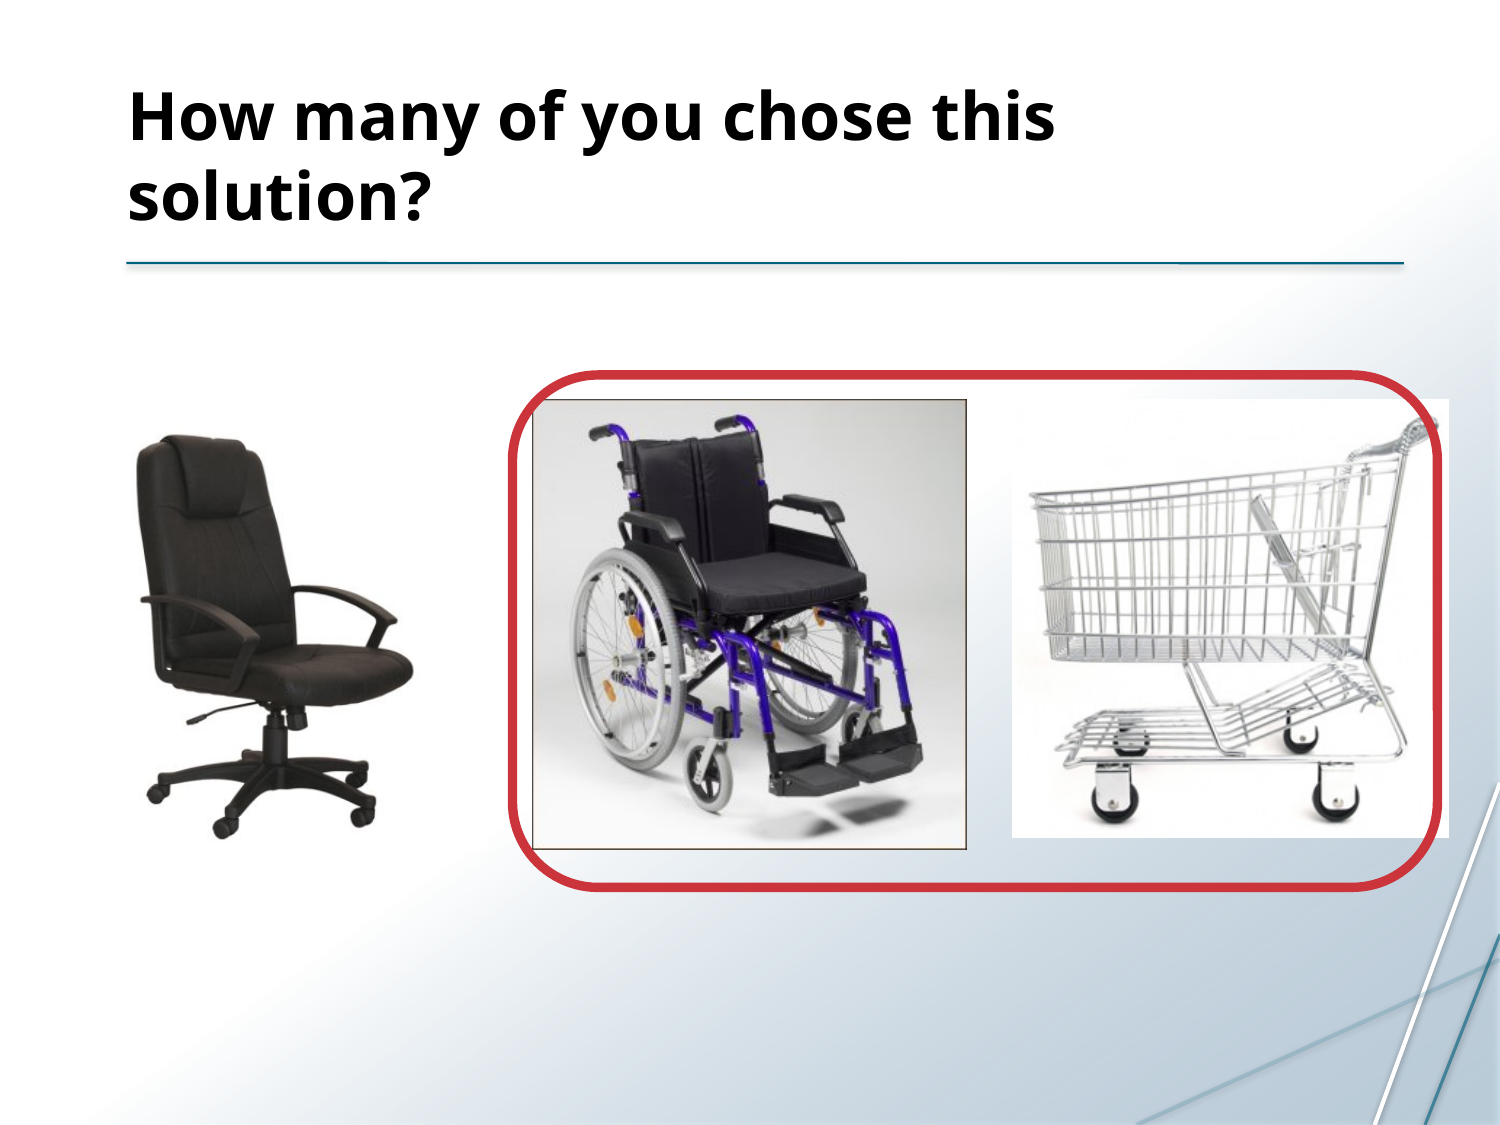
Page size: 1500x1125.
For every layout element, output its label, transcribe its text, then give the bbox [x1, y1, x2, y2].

text_box How many of you chose this solution? [112, 99, 1373, 242]
text_box [533, 374, 1426, 888]
text_box [512, 412, 527, 850]
picture [1012, 399, 1449, 838]
picture [62, 424, 488, 851]
picture [532, 399, 968, 851]
